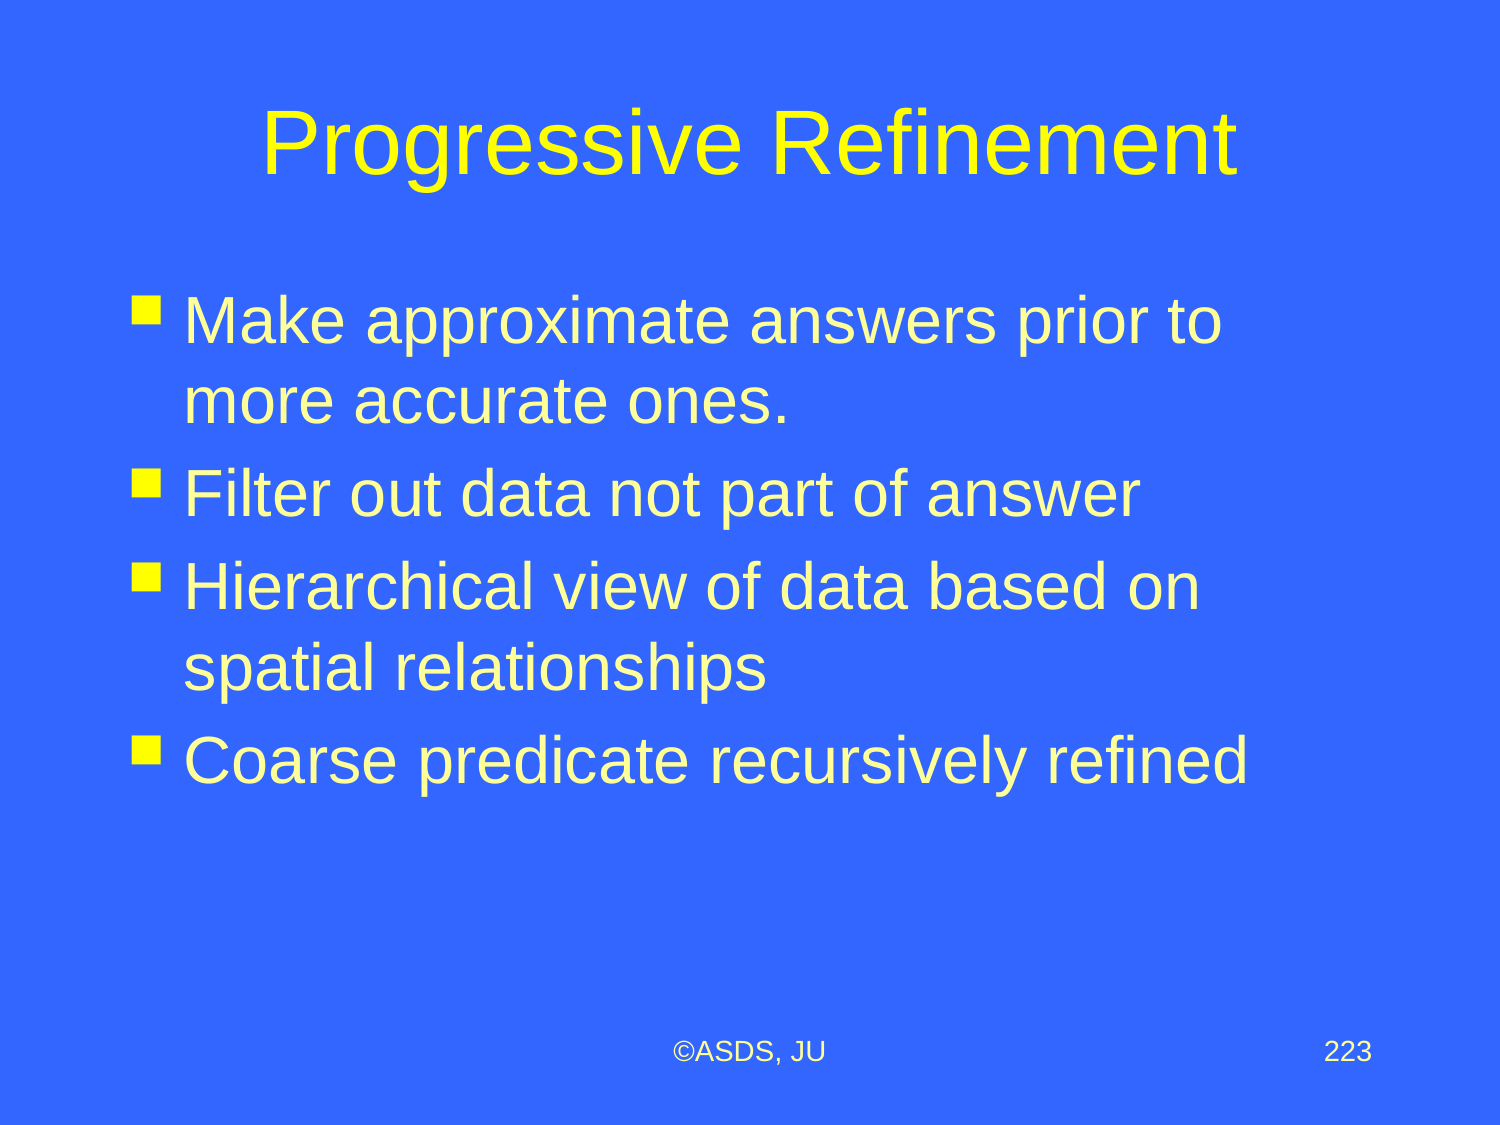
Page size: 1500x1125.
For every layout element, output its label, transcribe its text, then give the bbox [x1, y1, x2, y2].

title Progressive Refinement [112, 37, 1388, 238]
list Make approximate answers prior to more accurate ones. Filter out data not part of answer Hierarchical view of data based on spatial relationships Coarse predicate recursively refined [111, 268, 1388, 1001]
slide_number 223 [1074, 1024, 1388, 1101]
footer ©ASDS, JU [511, 1024, 988, 1101]
